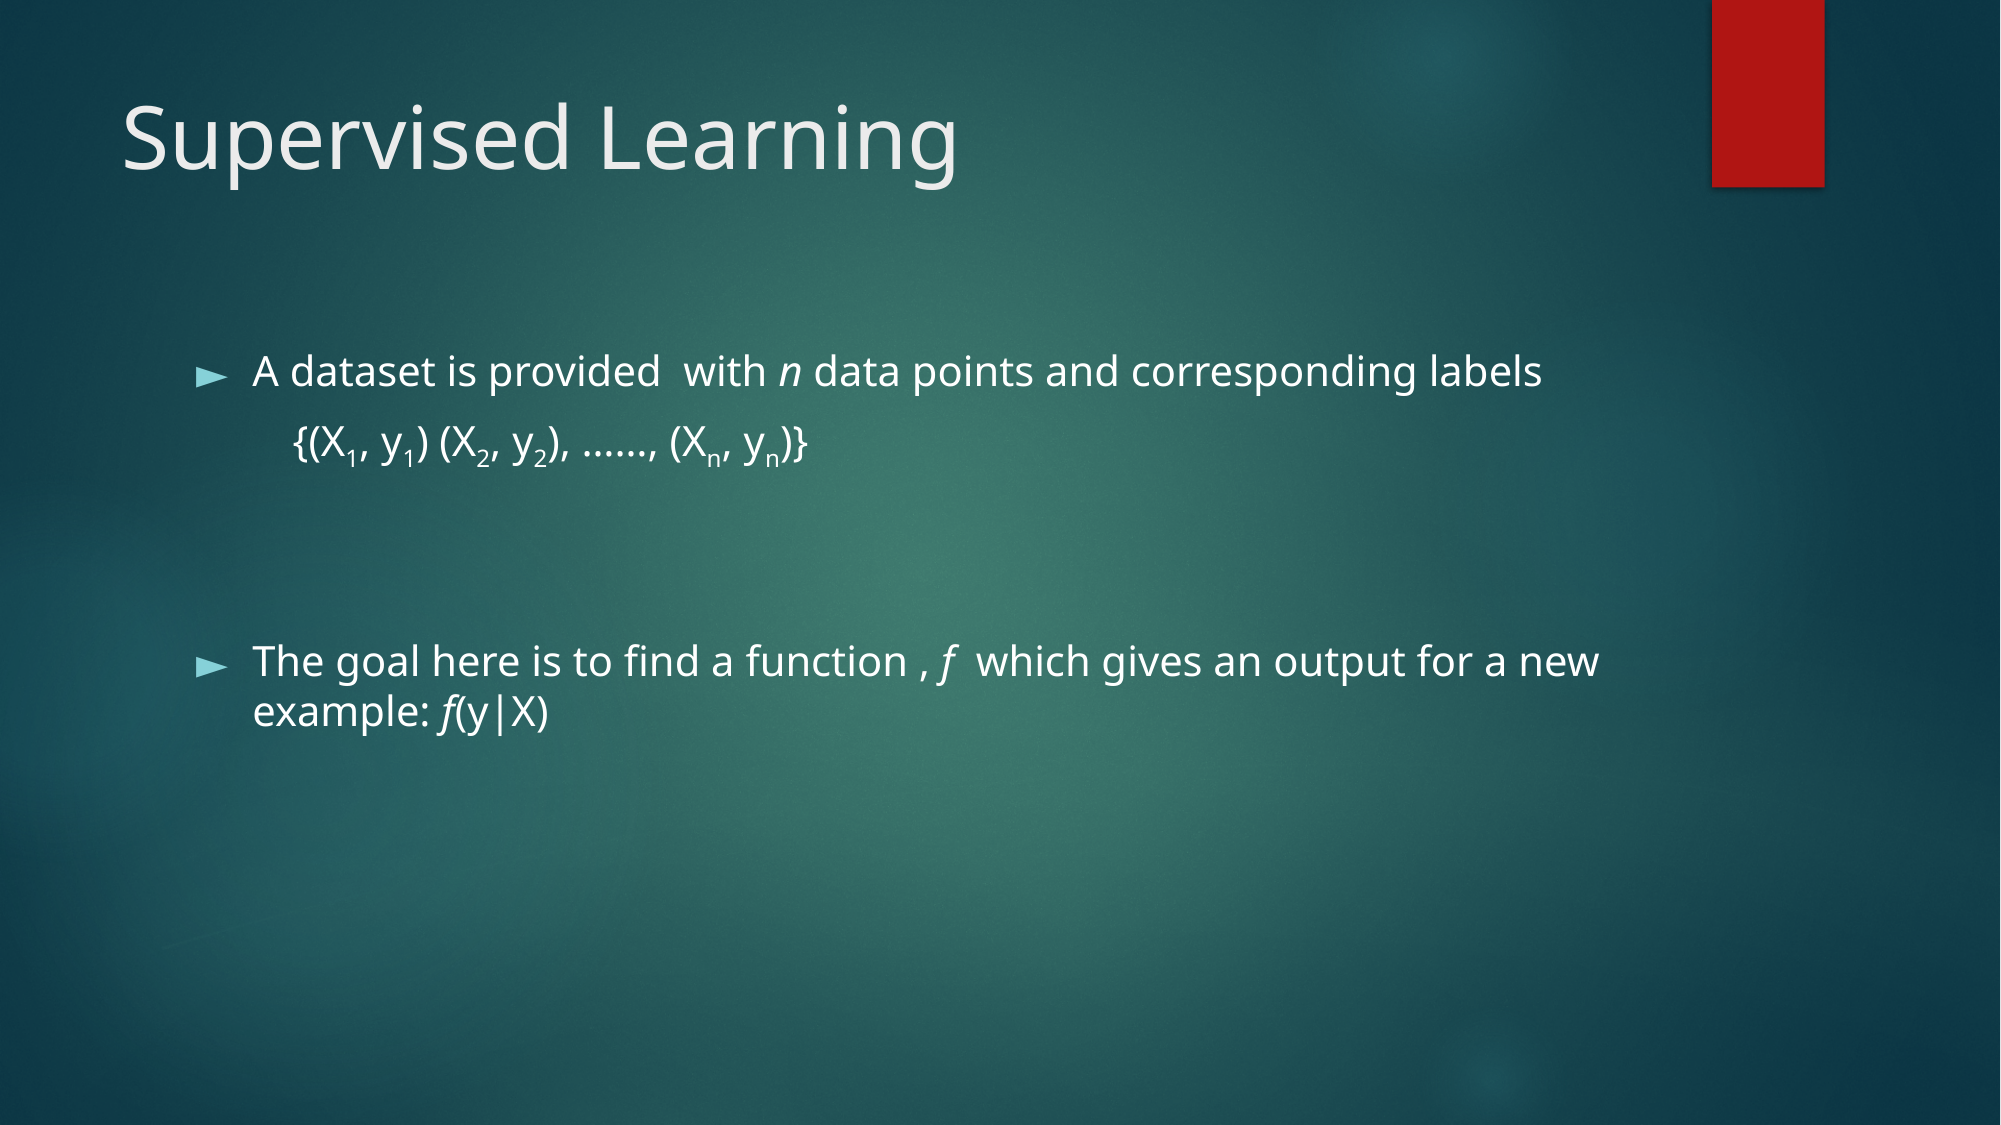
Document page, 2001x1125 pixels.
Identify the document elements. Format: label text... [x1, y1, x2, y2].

picture [0, 0, 2001, 1125]
title Supervised Learning [106, 74, 1649, 304]
list A dataset is provided with n data points and corresponding labels {(X1, y1) (X2, y2), ……, (Xn, yn)} The goal here is to find a function , f which gives an output for a new example: f(y|X) [181, 336, 1649, 880]
